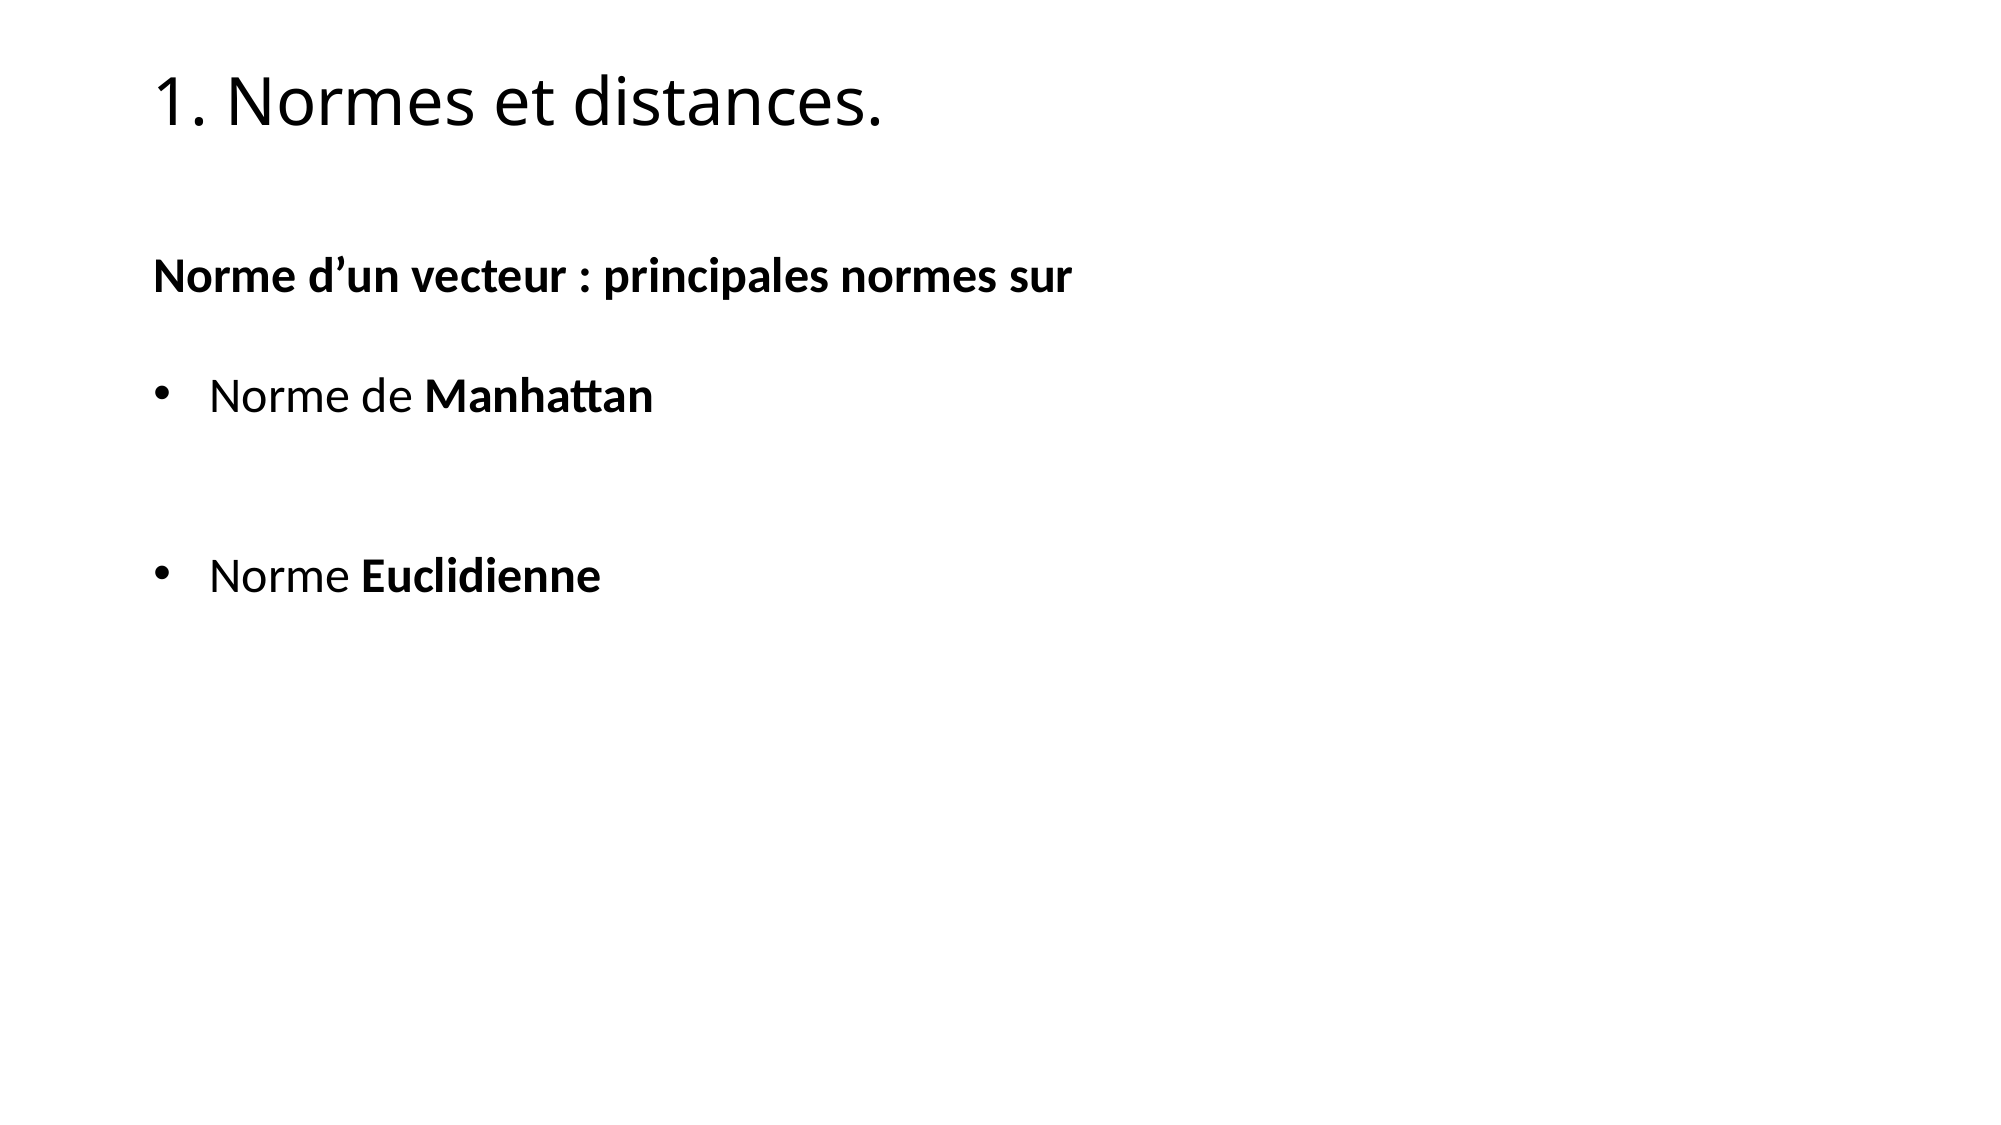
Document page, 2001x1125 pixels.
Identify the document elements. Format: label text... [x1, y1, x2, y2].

text_box 1. Normes et distances. [137, 59, 1863, 155]
